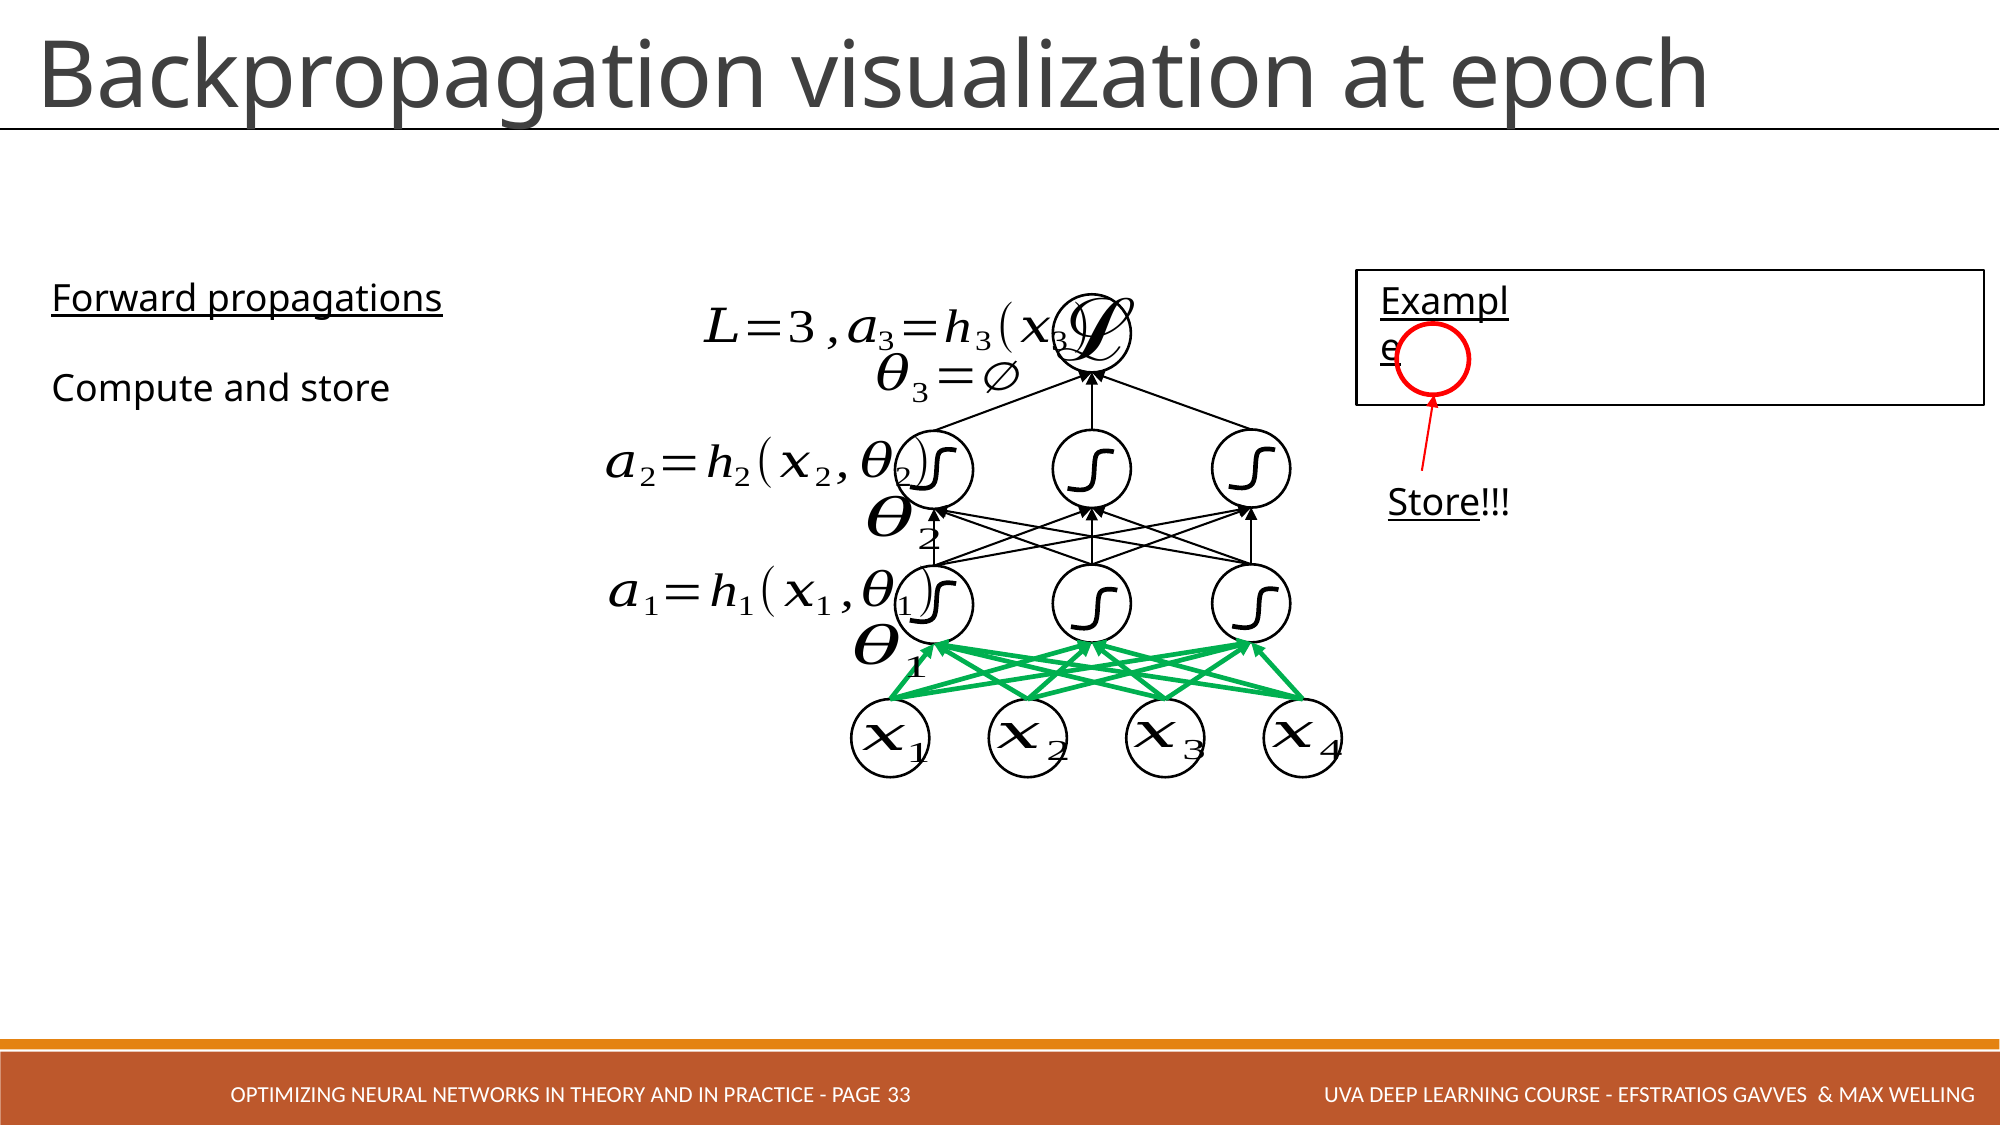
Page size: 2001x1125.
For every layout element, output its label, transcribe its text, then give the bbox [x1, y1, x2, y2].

text_box [849, 722, 853, 754]
text_box [1395, 322, 1471, 395]
footer UVA Deep Learning COURSE - Efstratios Gavves & Max Welling [1078, 1063, 1992, 1124]
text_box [1421, 394, 1435, 472]
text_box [856, 284, 1344, 769]
text_box Store!!! [1372, 470, 1535, 531]
slide_number OPTIMIZING NEURAL NETWORKS IN THEORY AND IN PRACTICE - PAGE 33 [0, 1063, 926, 1124]
text_box [1355, 269, 1985, 406]
